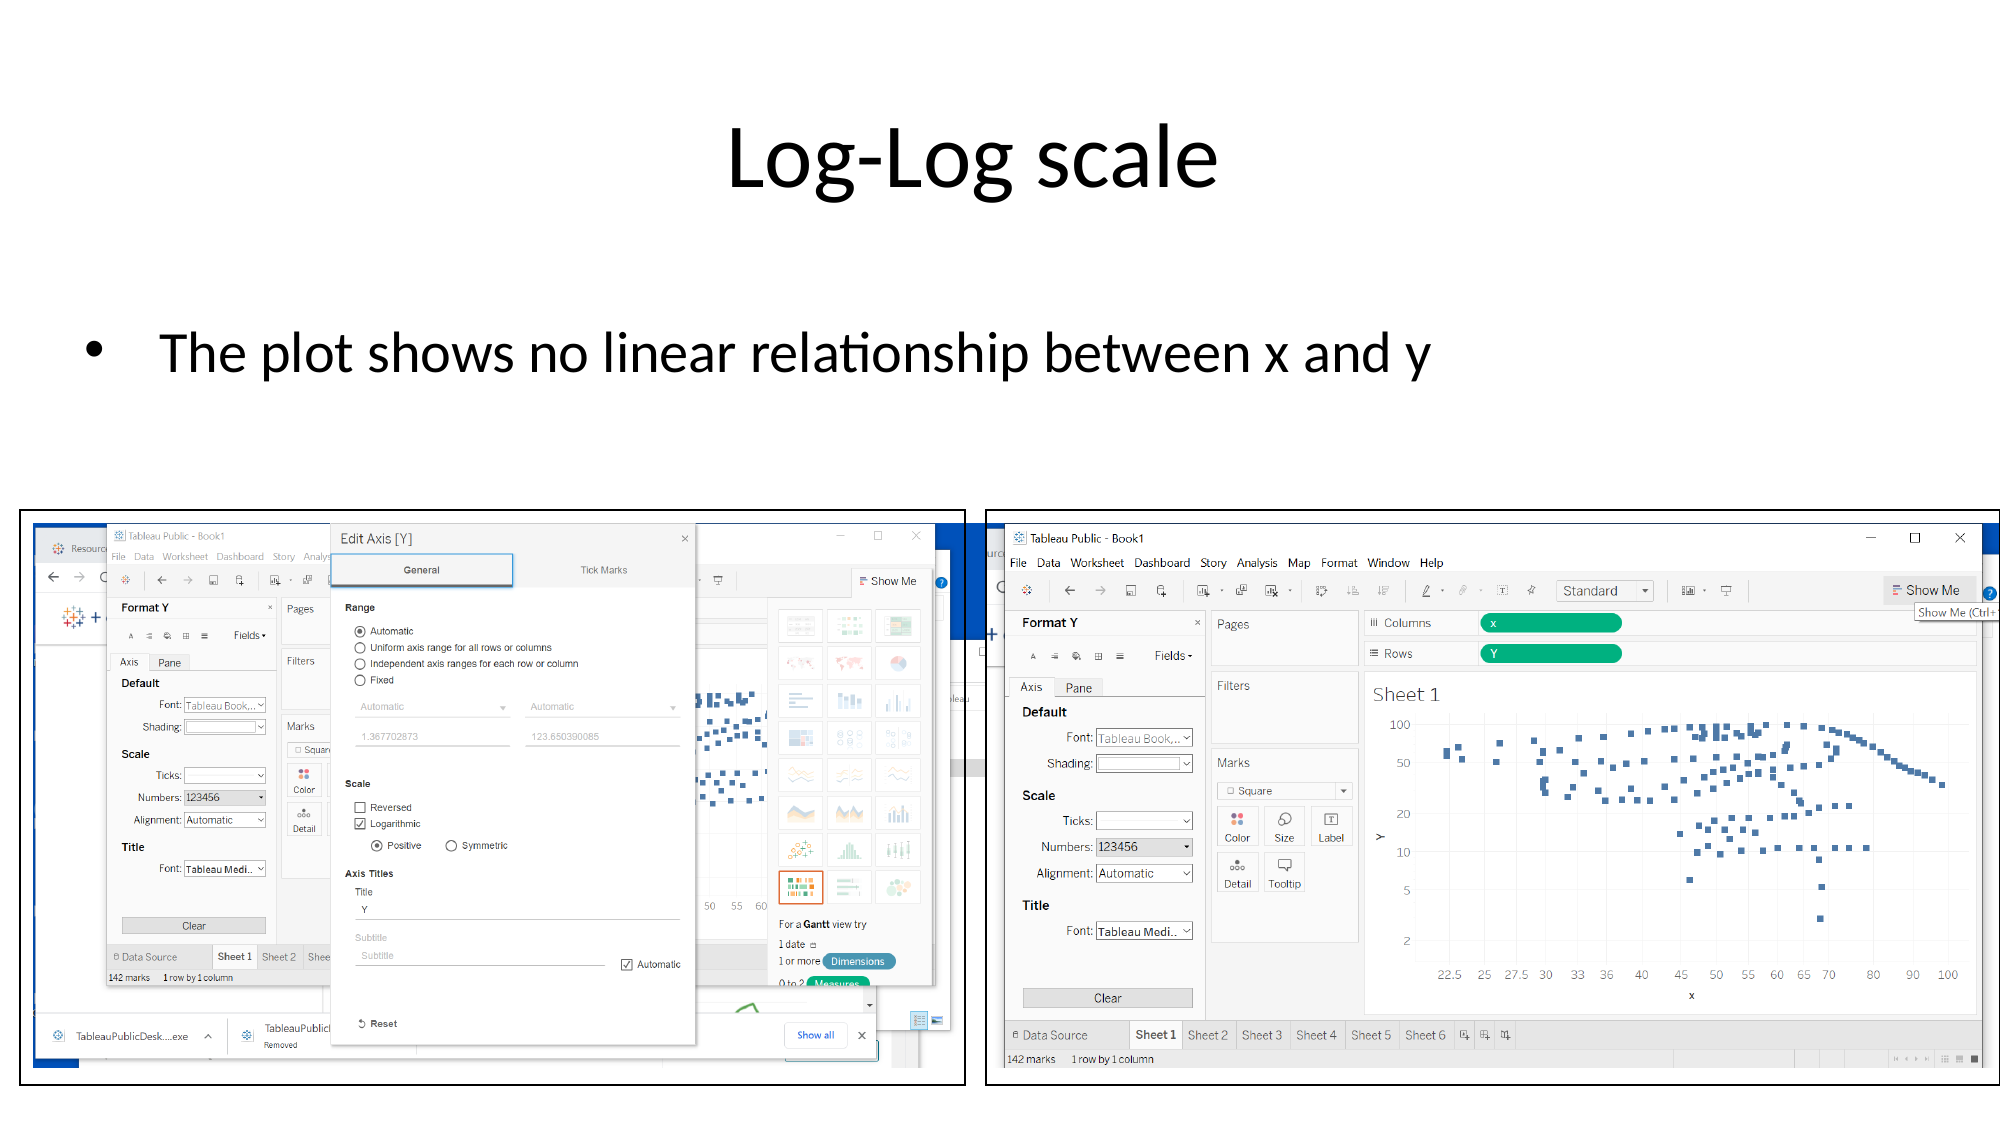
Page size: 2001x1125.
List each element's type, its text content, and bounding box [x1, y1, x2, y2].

text_box Log-Log scale [711, 88, 1236, 214]
text_box [985, 509, 2000, 523]
picture [33, 523, 2000, 1068]
text_box The plot shows no linear relationship between x and y [69, 306, 1448, 392]
text_box [19, 509, 966, 1086]
text_box [985, 1068, 2000, 1086]
